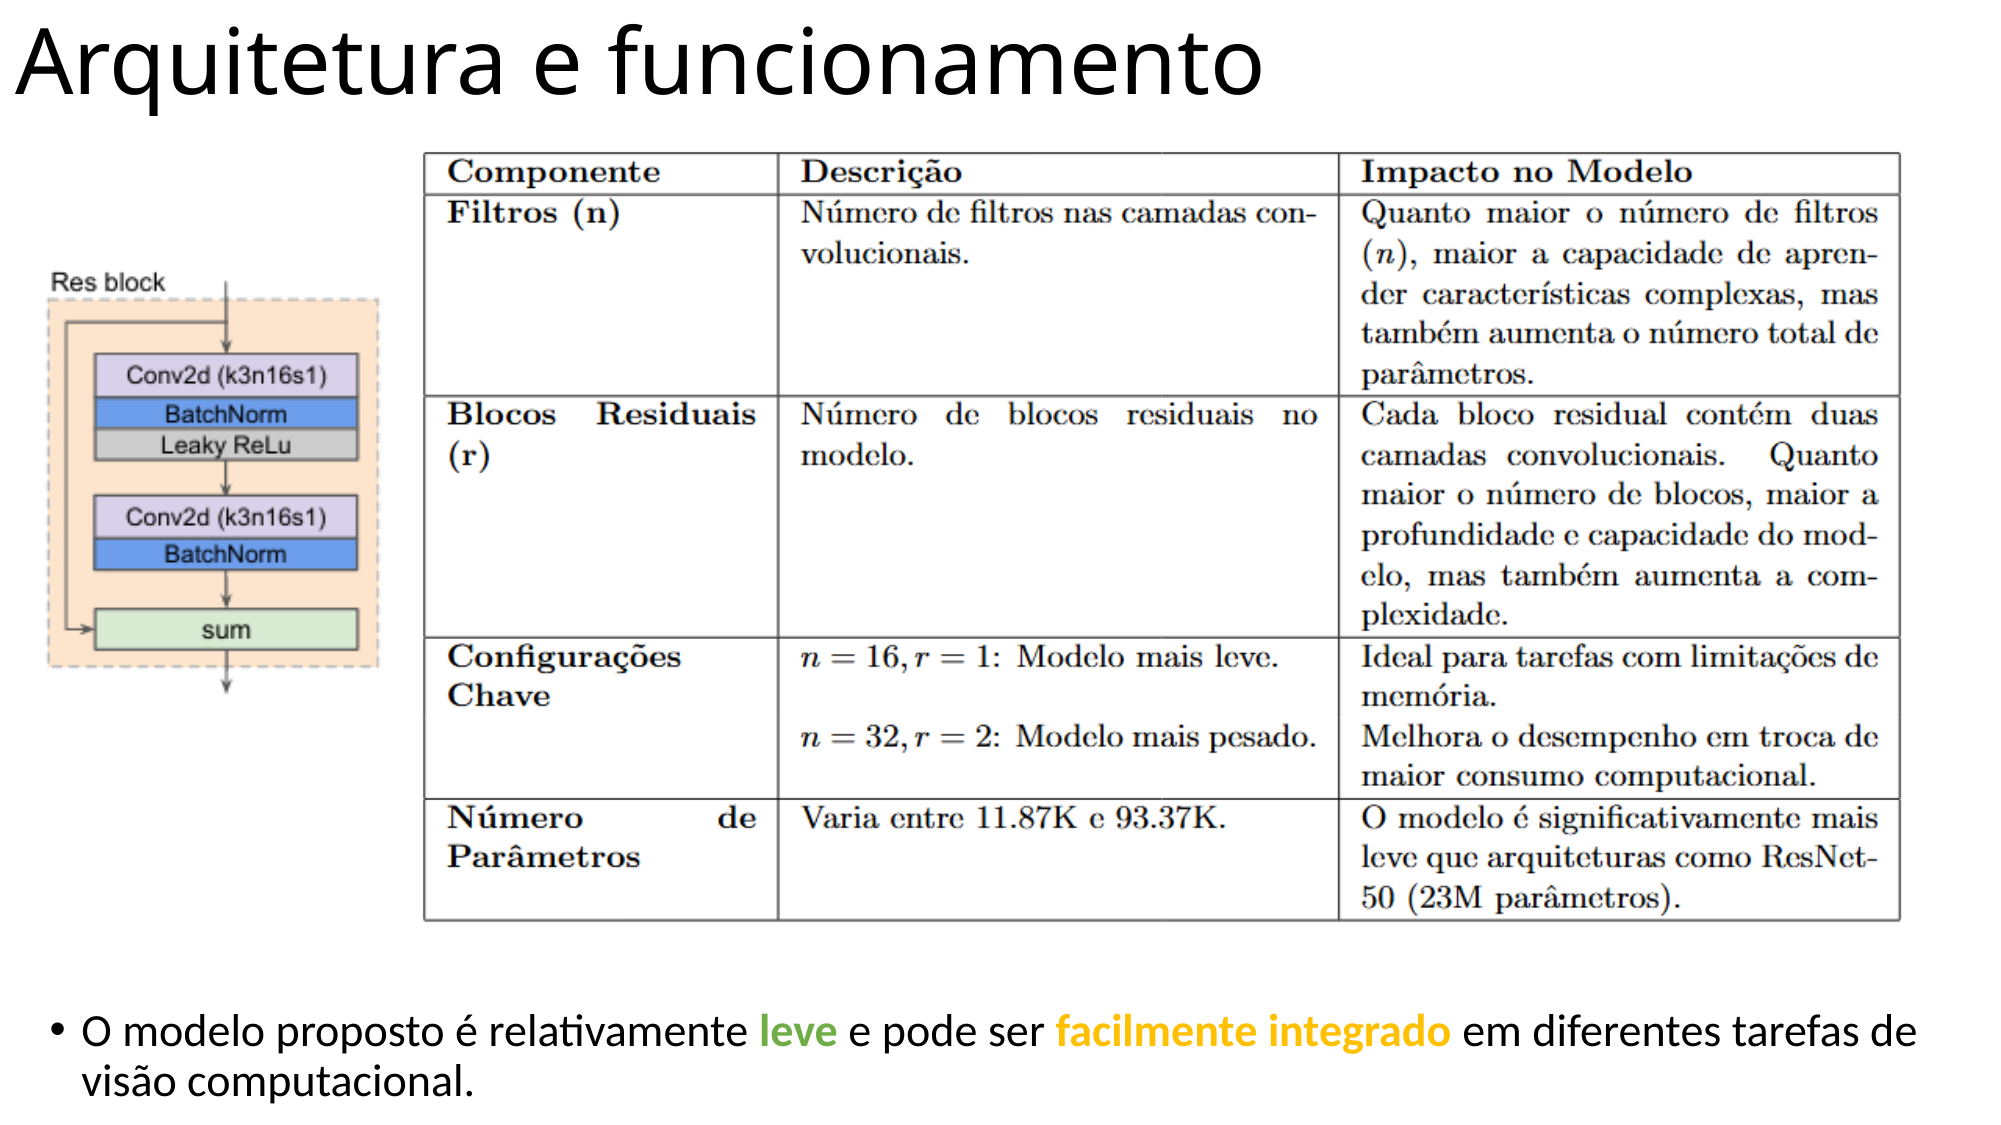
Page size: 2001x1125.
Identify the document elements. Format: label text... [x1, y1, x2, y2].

picture [42, 140, 1909, 933]
list O modelo proposto é relativamente leve e pode ser facilmente integrado em diferentes tarefas de visão computacional. [34, 999, 1966, 1115]
title Arquitetura e funcionamento [0, 0, 1713, 130]
